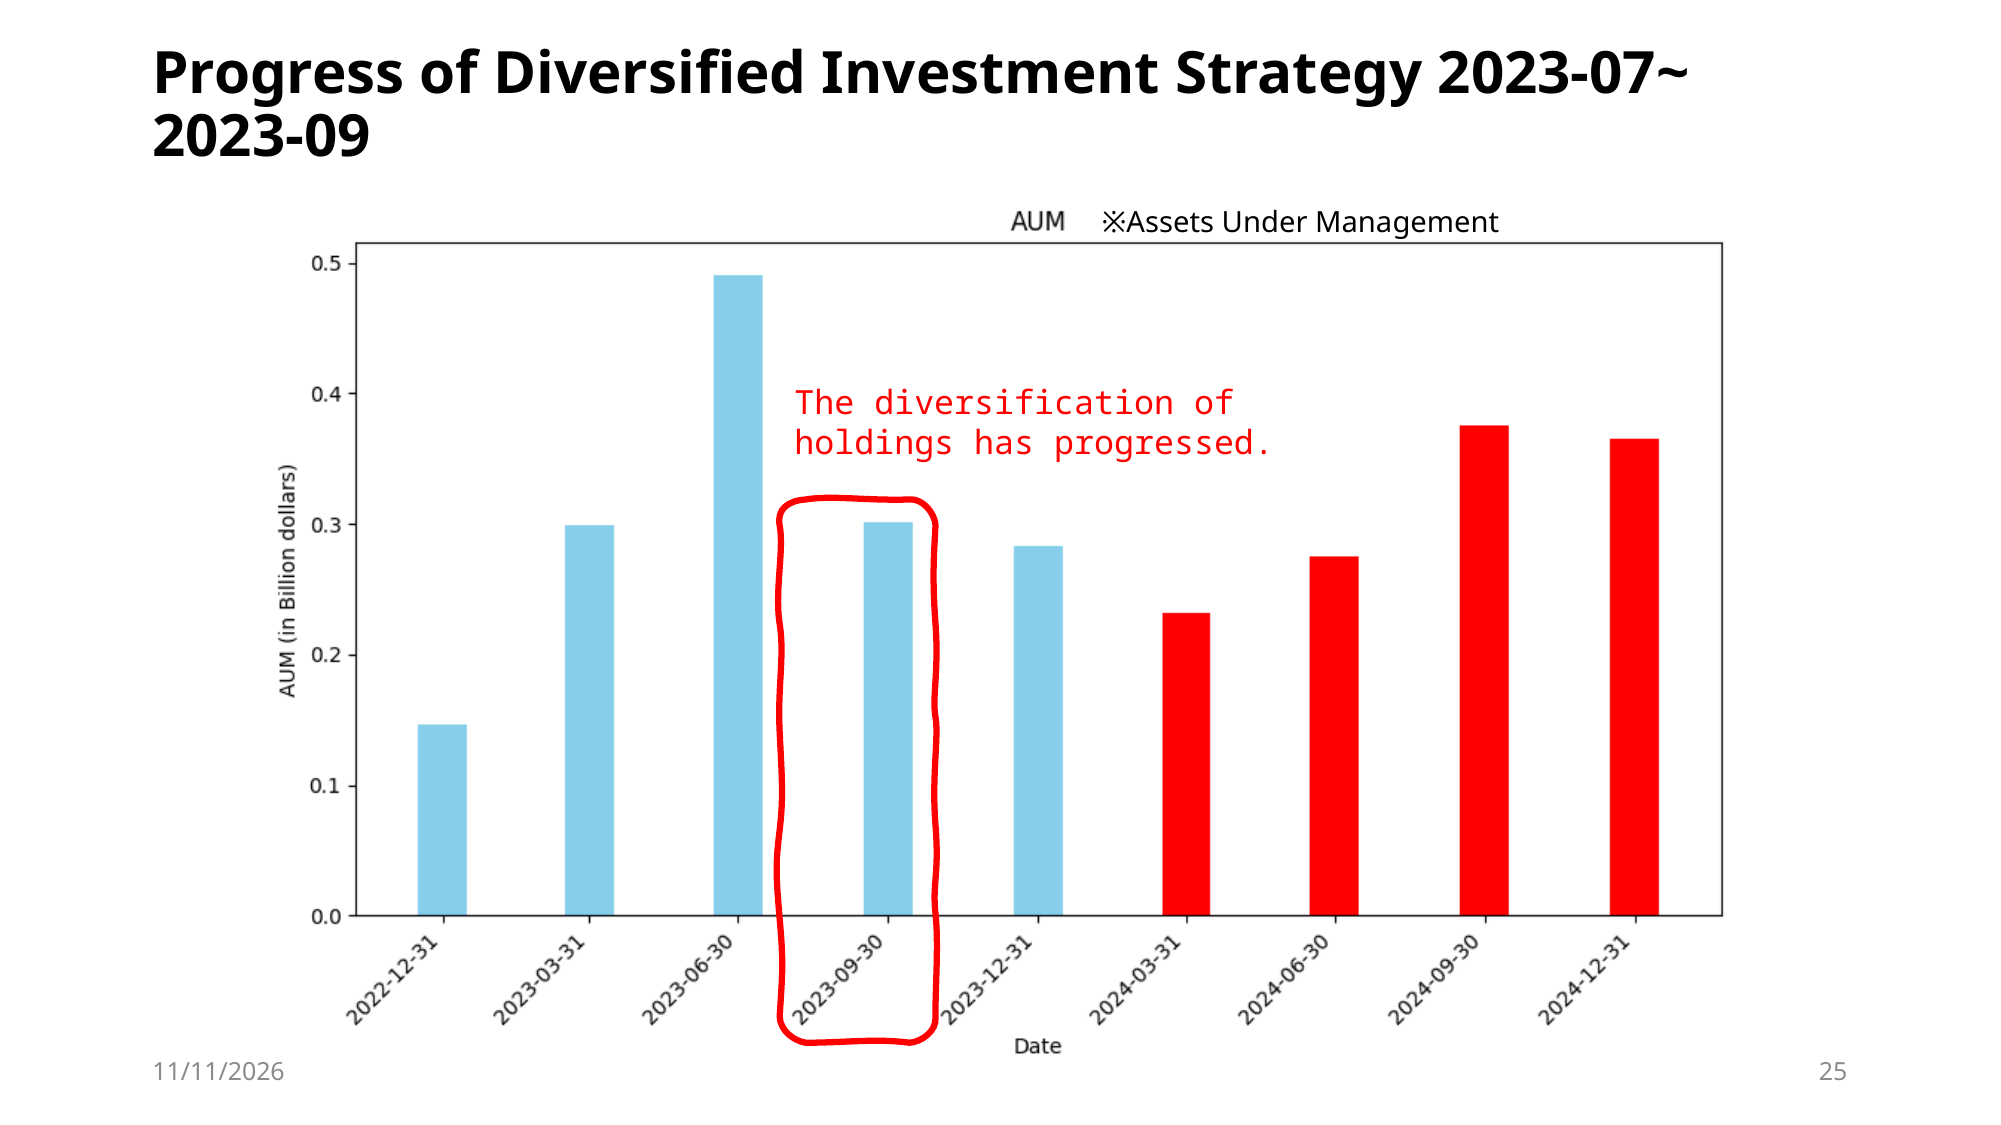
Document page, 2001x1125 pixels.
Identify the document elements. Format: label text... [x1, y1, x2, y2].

title Progress of Diversified Investment Strategy 2023-07~ 2023-09 [137, 34, 1863, 179]
slide_number 25 [1412, 1042, 1863, 1103]
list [265, 195, 1735, 1073]
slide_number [137, 1042, 588, 1103]
